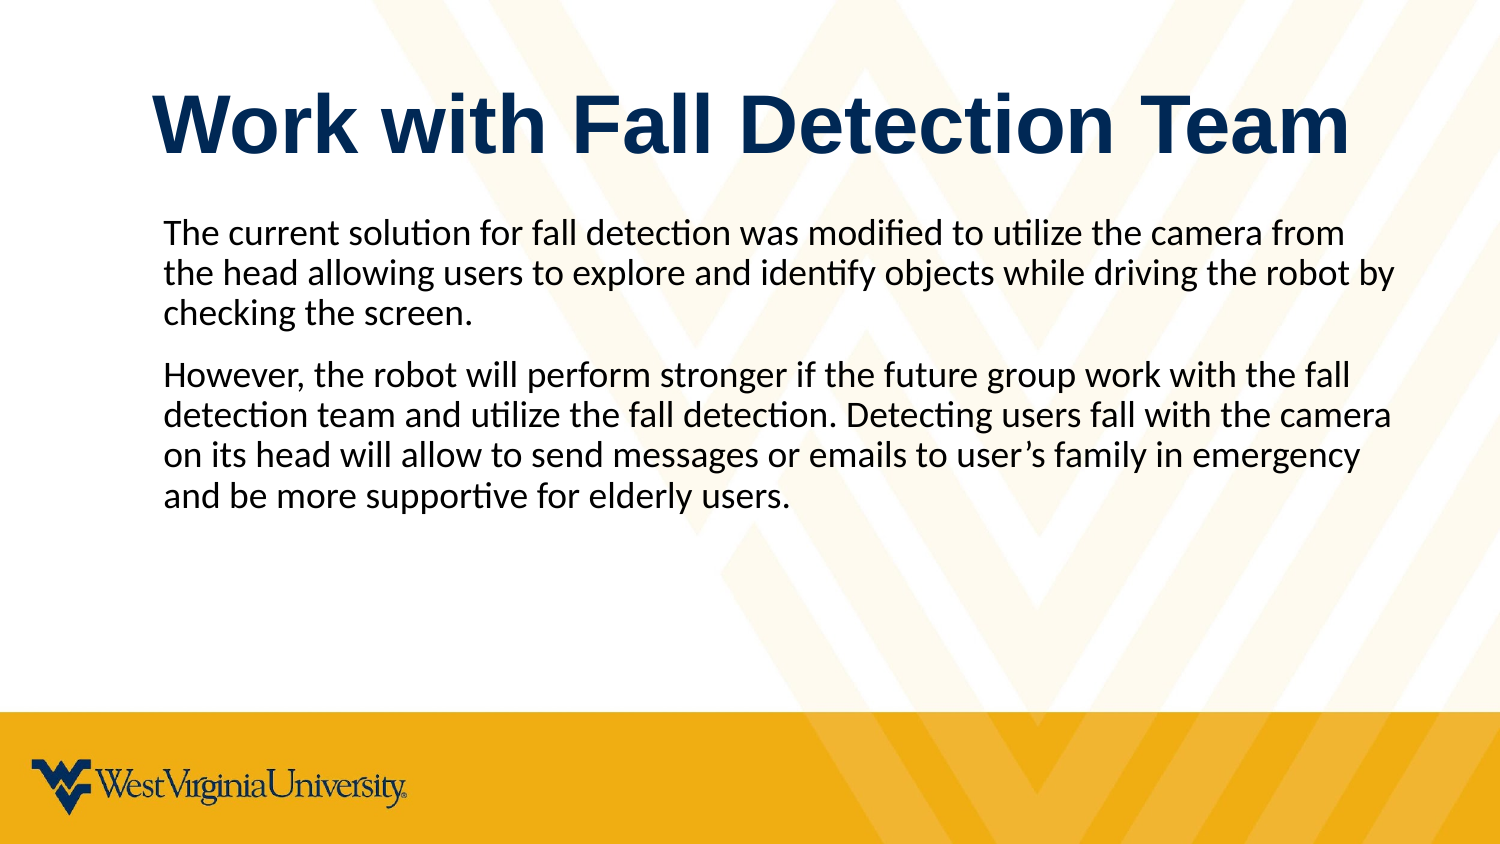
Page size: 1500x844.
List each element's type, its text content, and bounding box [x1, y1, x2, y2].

text_box The current solution for fall detection was modified to utilize the camera from the head allowing users to explore and identify objects while driving the robot by checking the screen. However, the robot will perform stronger if the future group work with the fall detection team and utilize the fall detection. Detecting users fall with the camera on its head will allow to send messages or emails to user’s family in emergency and be more supportive for elderly users. [148, 197, 1413, 642]
picture [0, 0, 1500, 844]
title Work with Fall Detection Team [137, 56, 1488, 197]
